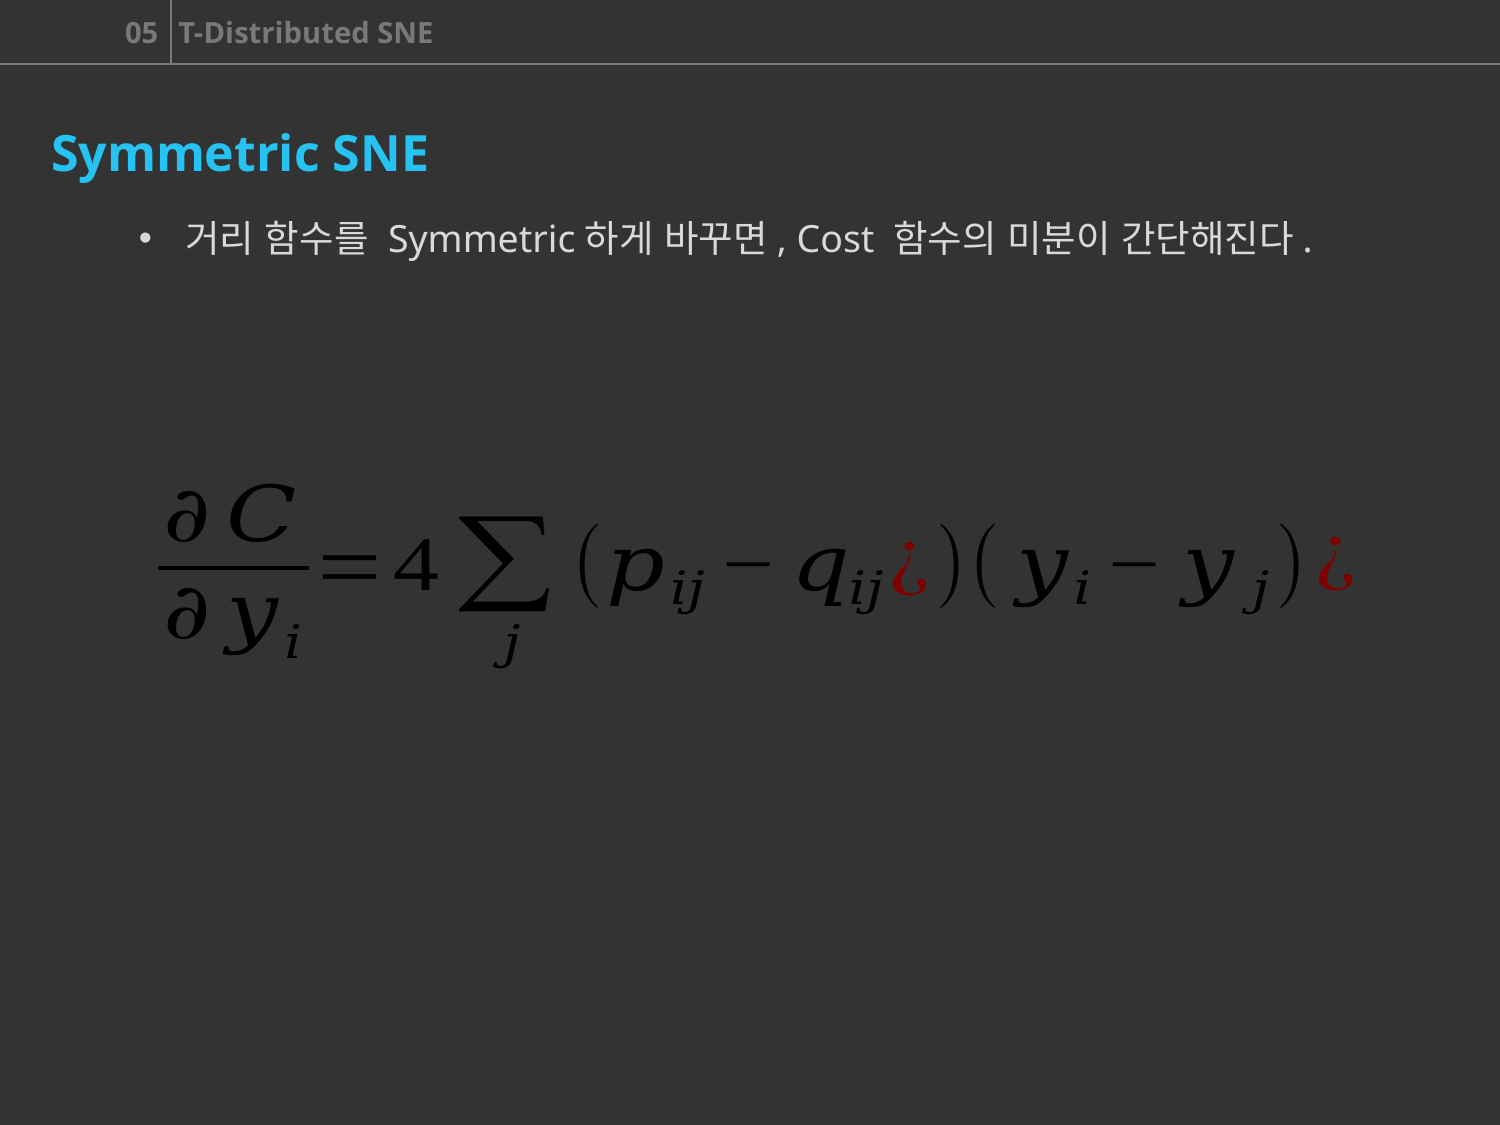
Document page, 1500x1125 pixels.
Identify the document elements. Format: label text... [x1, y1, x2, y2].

text_box 거리 함수를 Symmetric하게 바꾸면, Cost 함수의 미분이 간단해진다. [123, 208, 1483, 268]
text_box Symmetric SNE [36, 113, 445, 189]
